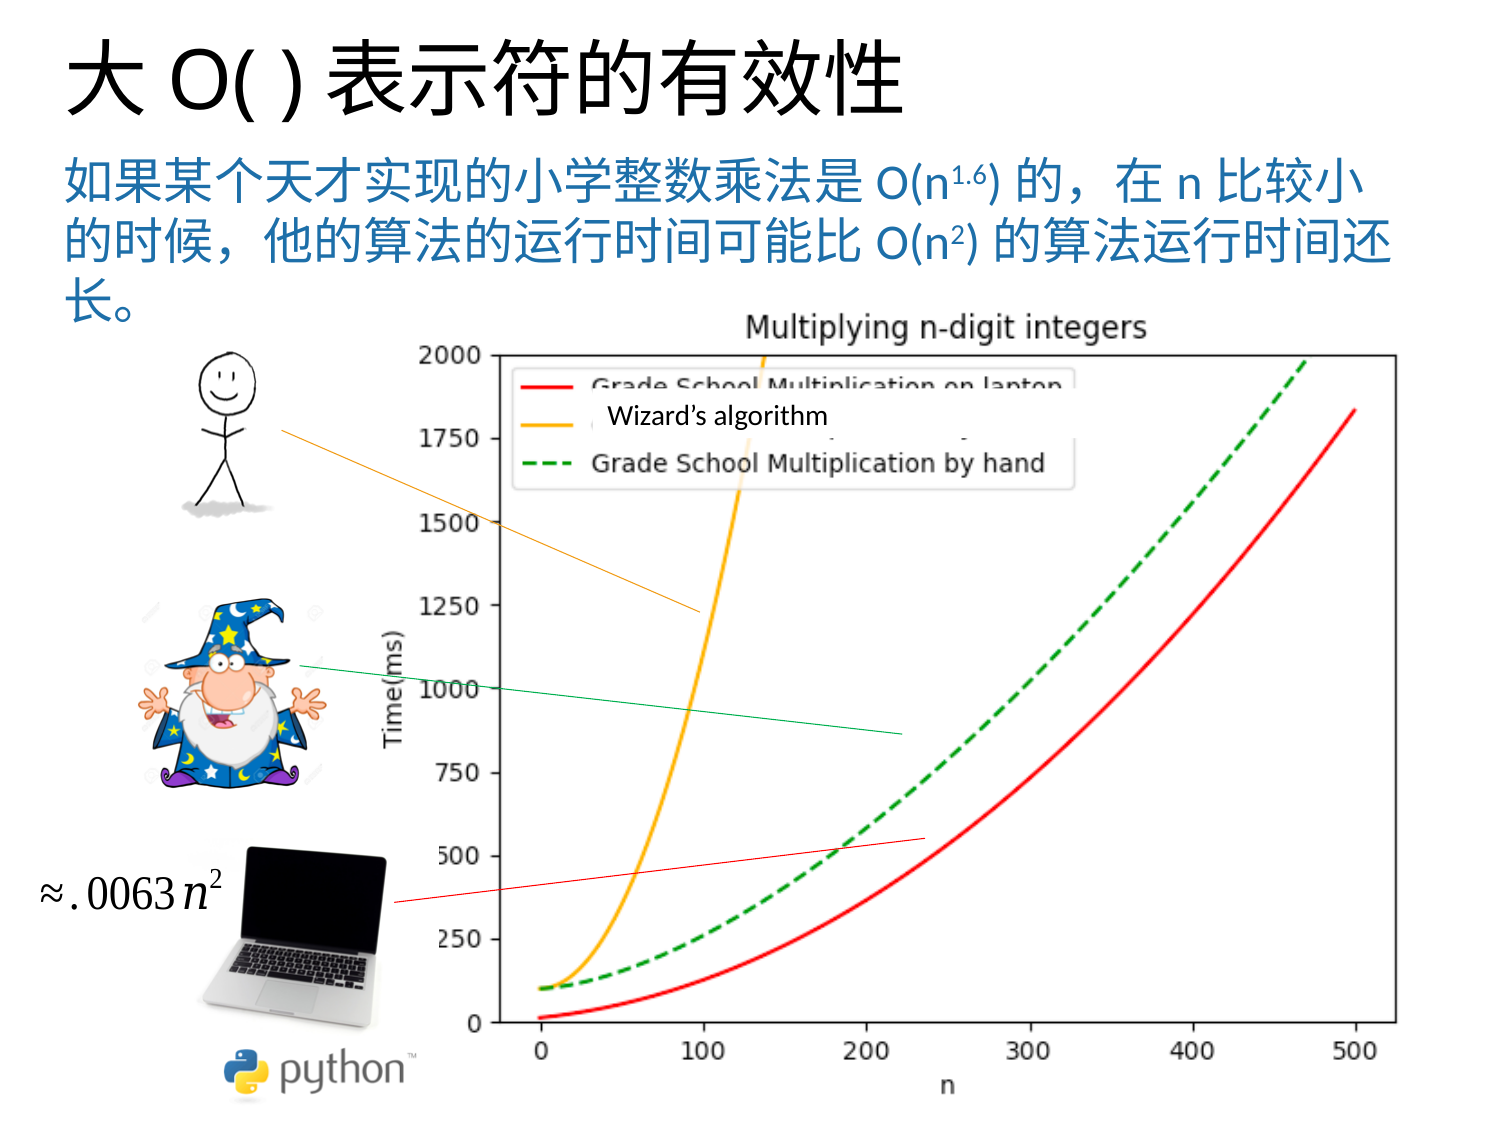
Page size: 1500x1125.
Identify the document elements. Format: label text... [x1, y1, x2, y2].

picture [175, 272, 1446, 1118]
picture [147, 308, 300, 545]
text_box 如果某个天才实现的小学整数乘法是O(n1.6)的，在n比较小的时候，他的算法的运行时间可能比O(n2)的算法运行时间还长。 [49, 141, 1427, 337]
picture [136, 597, 328, 791]
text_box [299, 665, 903, 735]
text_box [281, 430, 701, 613]
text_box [394, 838, 926, 903]
title 大O( )表示符的有效性 [49, 4, 1451, 161]
